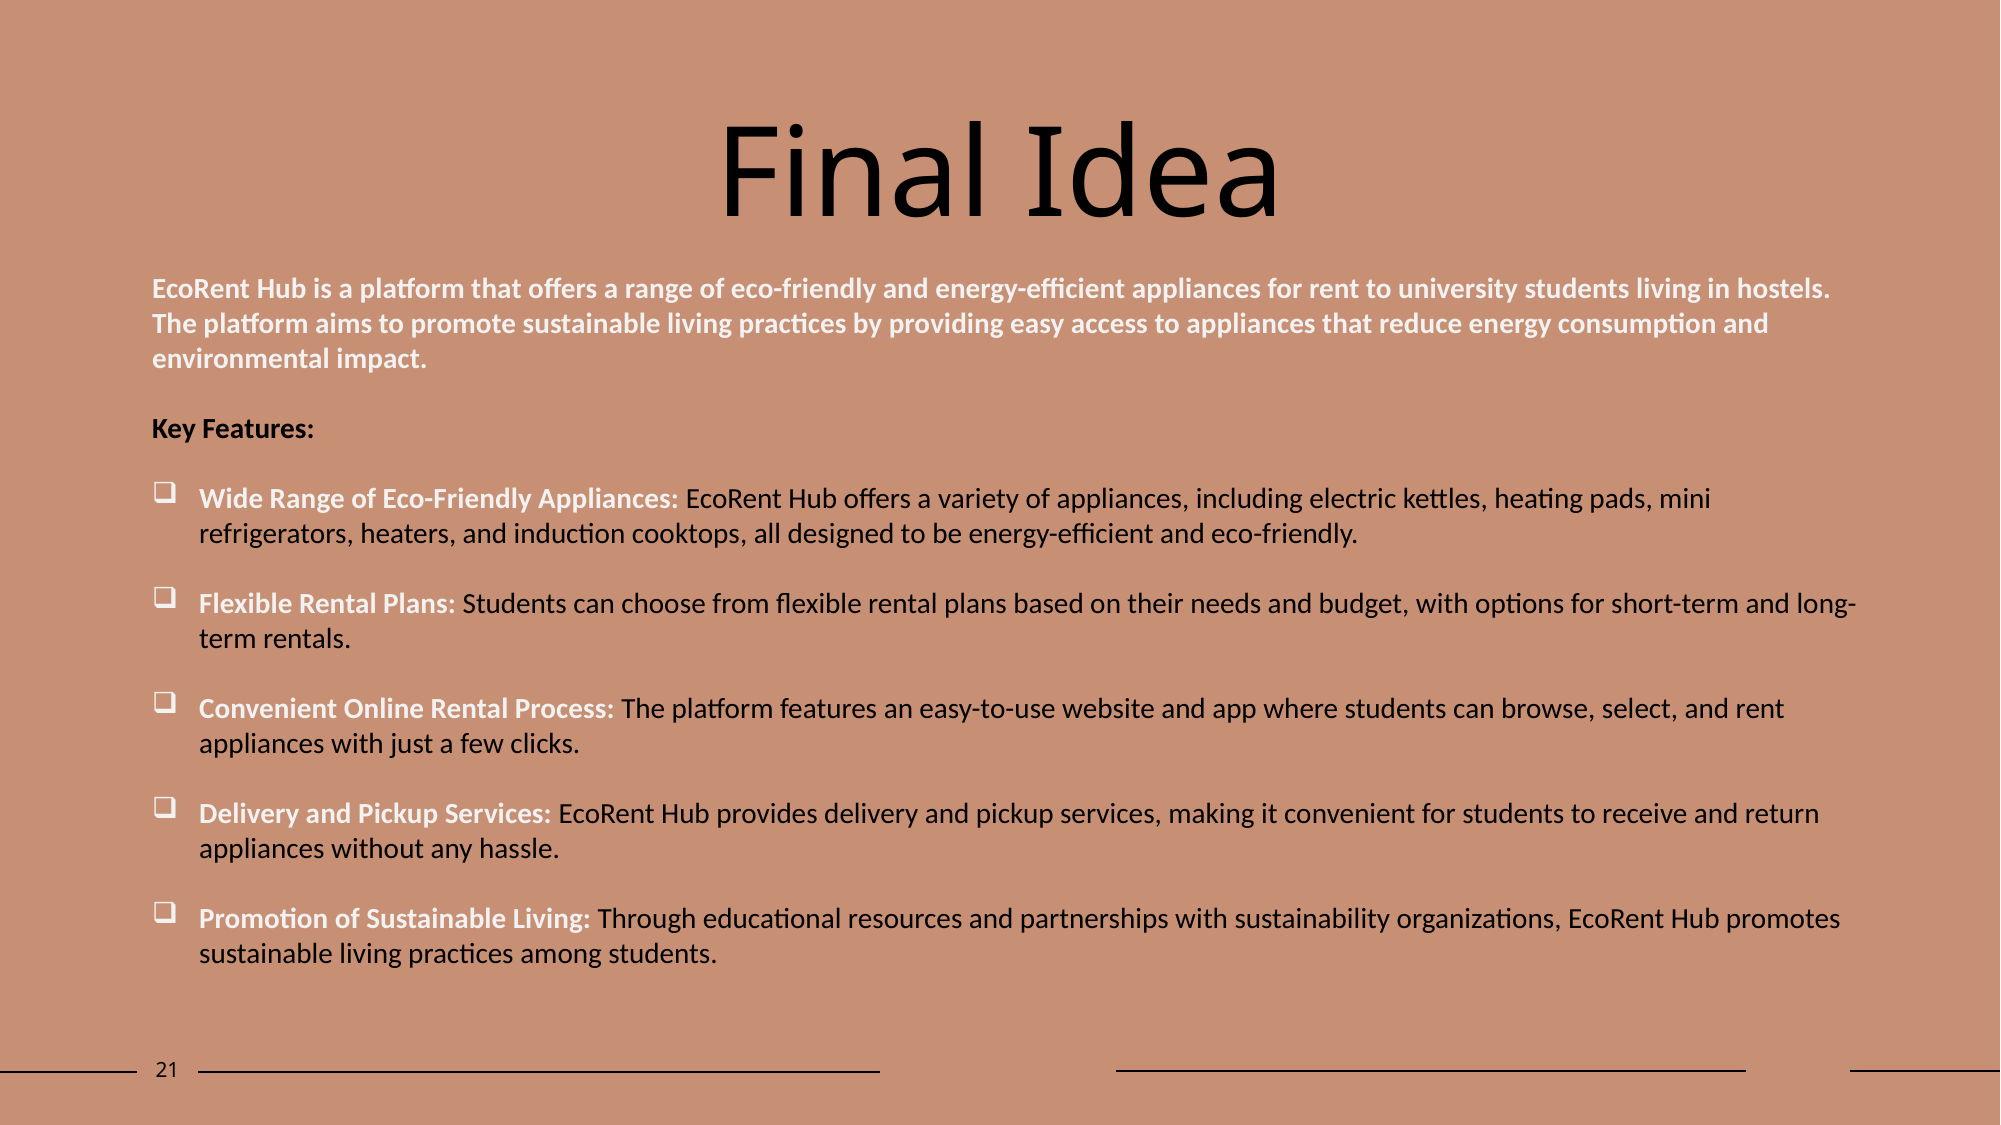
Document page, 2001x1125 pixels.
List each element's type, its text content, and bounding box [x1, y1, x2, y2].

slide_number 21 [137, 1050, 198, 1091]
title Final Idea [187, 83, 1813, 251]
text_box EcoRent Hub is a platform that offers a range of eco-friendly and energy-efficient appliances for rent to university students living in hostels. The platform aims to promote sustainable living practices by providing easy access to appliances that reduce energy consumption and environmental impact. Key Features: Wide Range of Eco-Friendly Appliances: EcoRent Hub offers a variety of appliances, including electric kettles, heating pads, mini refrigerators, heaters, and induction cooktops, all designed to be energy-efficient and eco-friendly. Flexible Rental Plans: Students can choose from flexible rental plans based on their needs and budget, with options for short-term and long-term rentals. Convenient Online Rental Process: The platform features an easy-to-use website and app where students can browse, select, and rent appliances with just a few clicks. Delivery and Pickup Services: EcoRent Hub provides delivery and pickup services, making it convenient for students to receive and return appliances without any hassle. Promotion of Sustainable Living: Through educational resources and partnerships with sustainability organizations, EcoRent Hub promotes sustainable living practices among students. [137, 262, 1875, 977]
